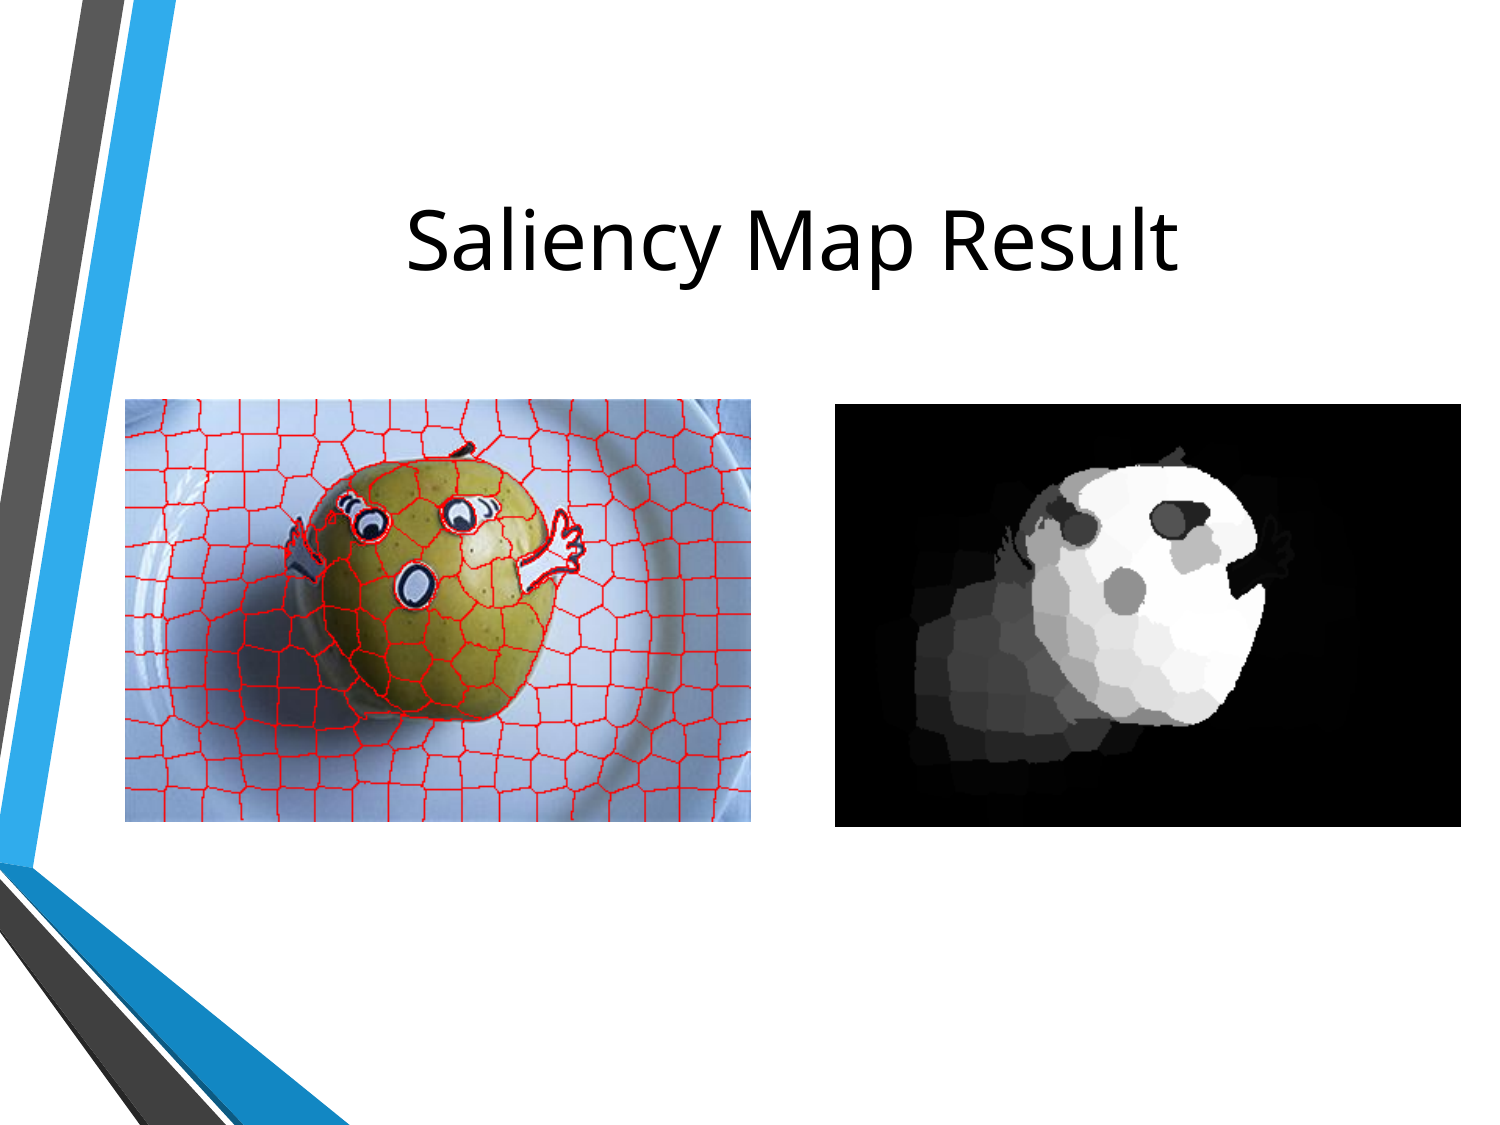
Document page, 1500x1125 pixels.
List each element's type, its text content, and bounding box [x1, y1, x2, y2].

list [125, 399, 751, 823]
title Saliency Map Result [161, 75, 1425, 400]
picture [834, 404, 1461, 827]
